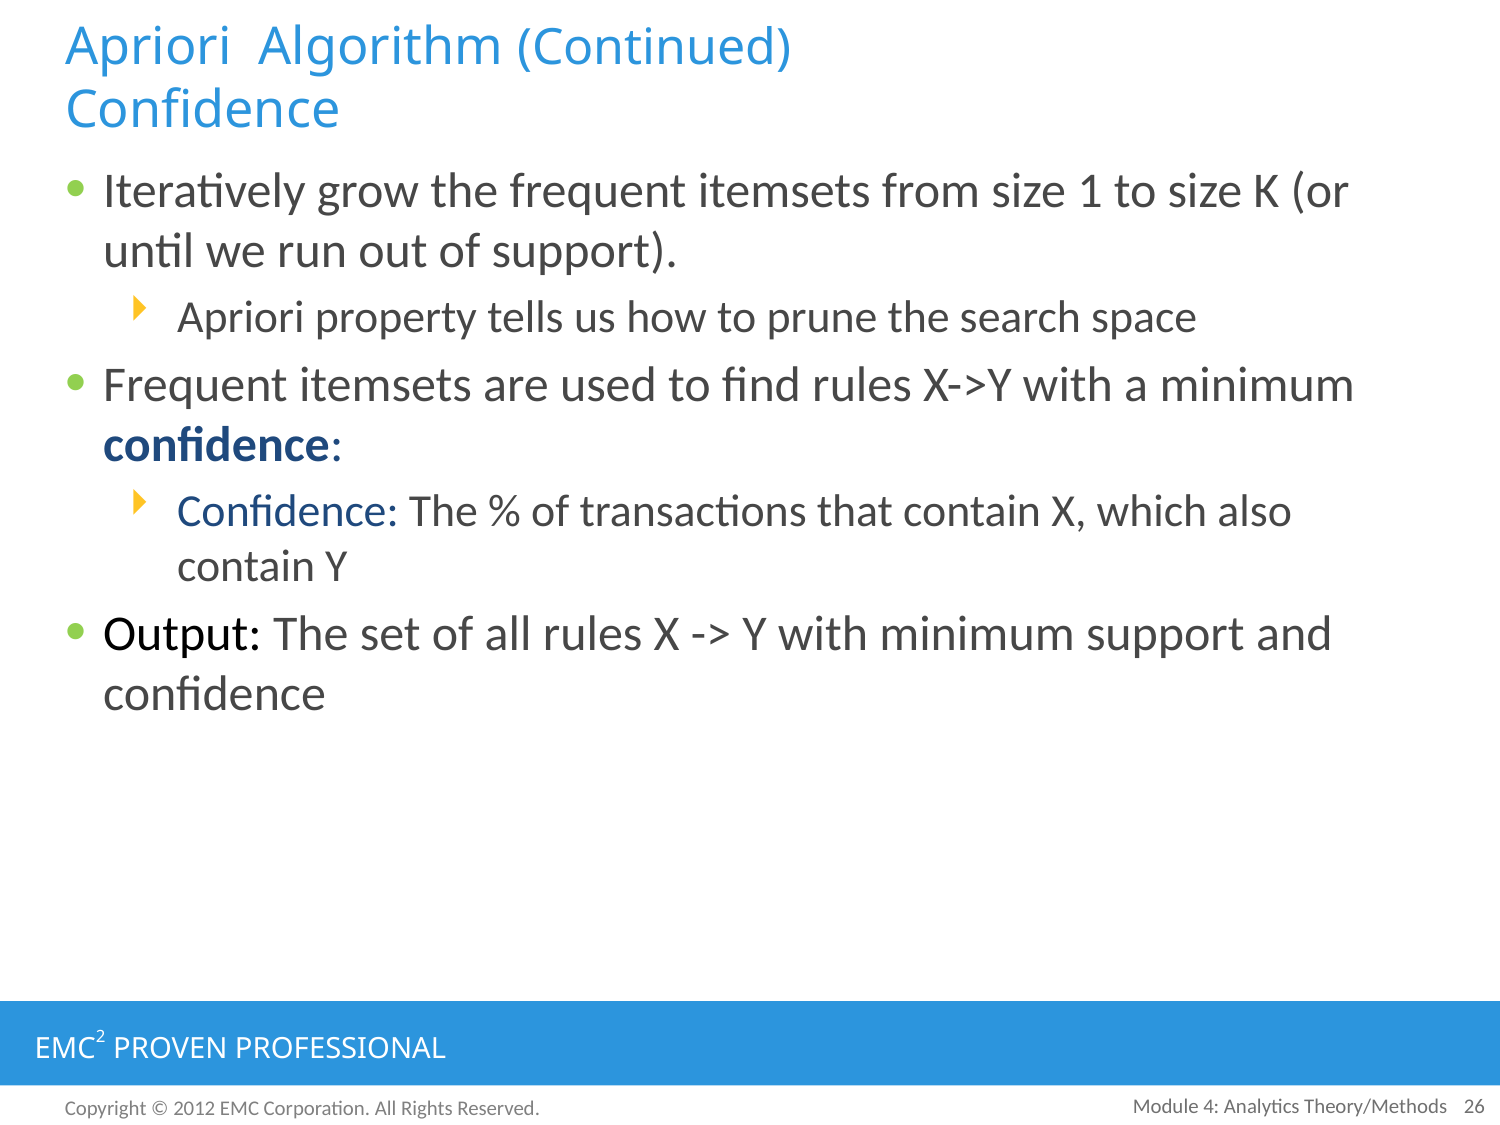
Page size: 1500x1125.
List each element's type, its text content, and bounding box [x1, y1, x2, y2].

slide_number 26 [1463, 1087, 1500, 1125]
list Iteratively grow the frequent itemsets from size 1 to size K (or until we run out of support). Apriori property tells us how to prune the search space Frequent itemsets are used to find rules X->Y with a minimum confidence: Confidence: The % of transactions that contain X, which also contain Y Output: The set of all rules X -> Y with minimum support and confidence [49, 149, 1438, 1001]
title Apriori Algorithm (Continued) Confidence [49, 12, 1438, 138]
footer Module 4: Analytics Theory/Methods [774, 1087, 1463, 1125]
